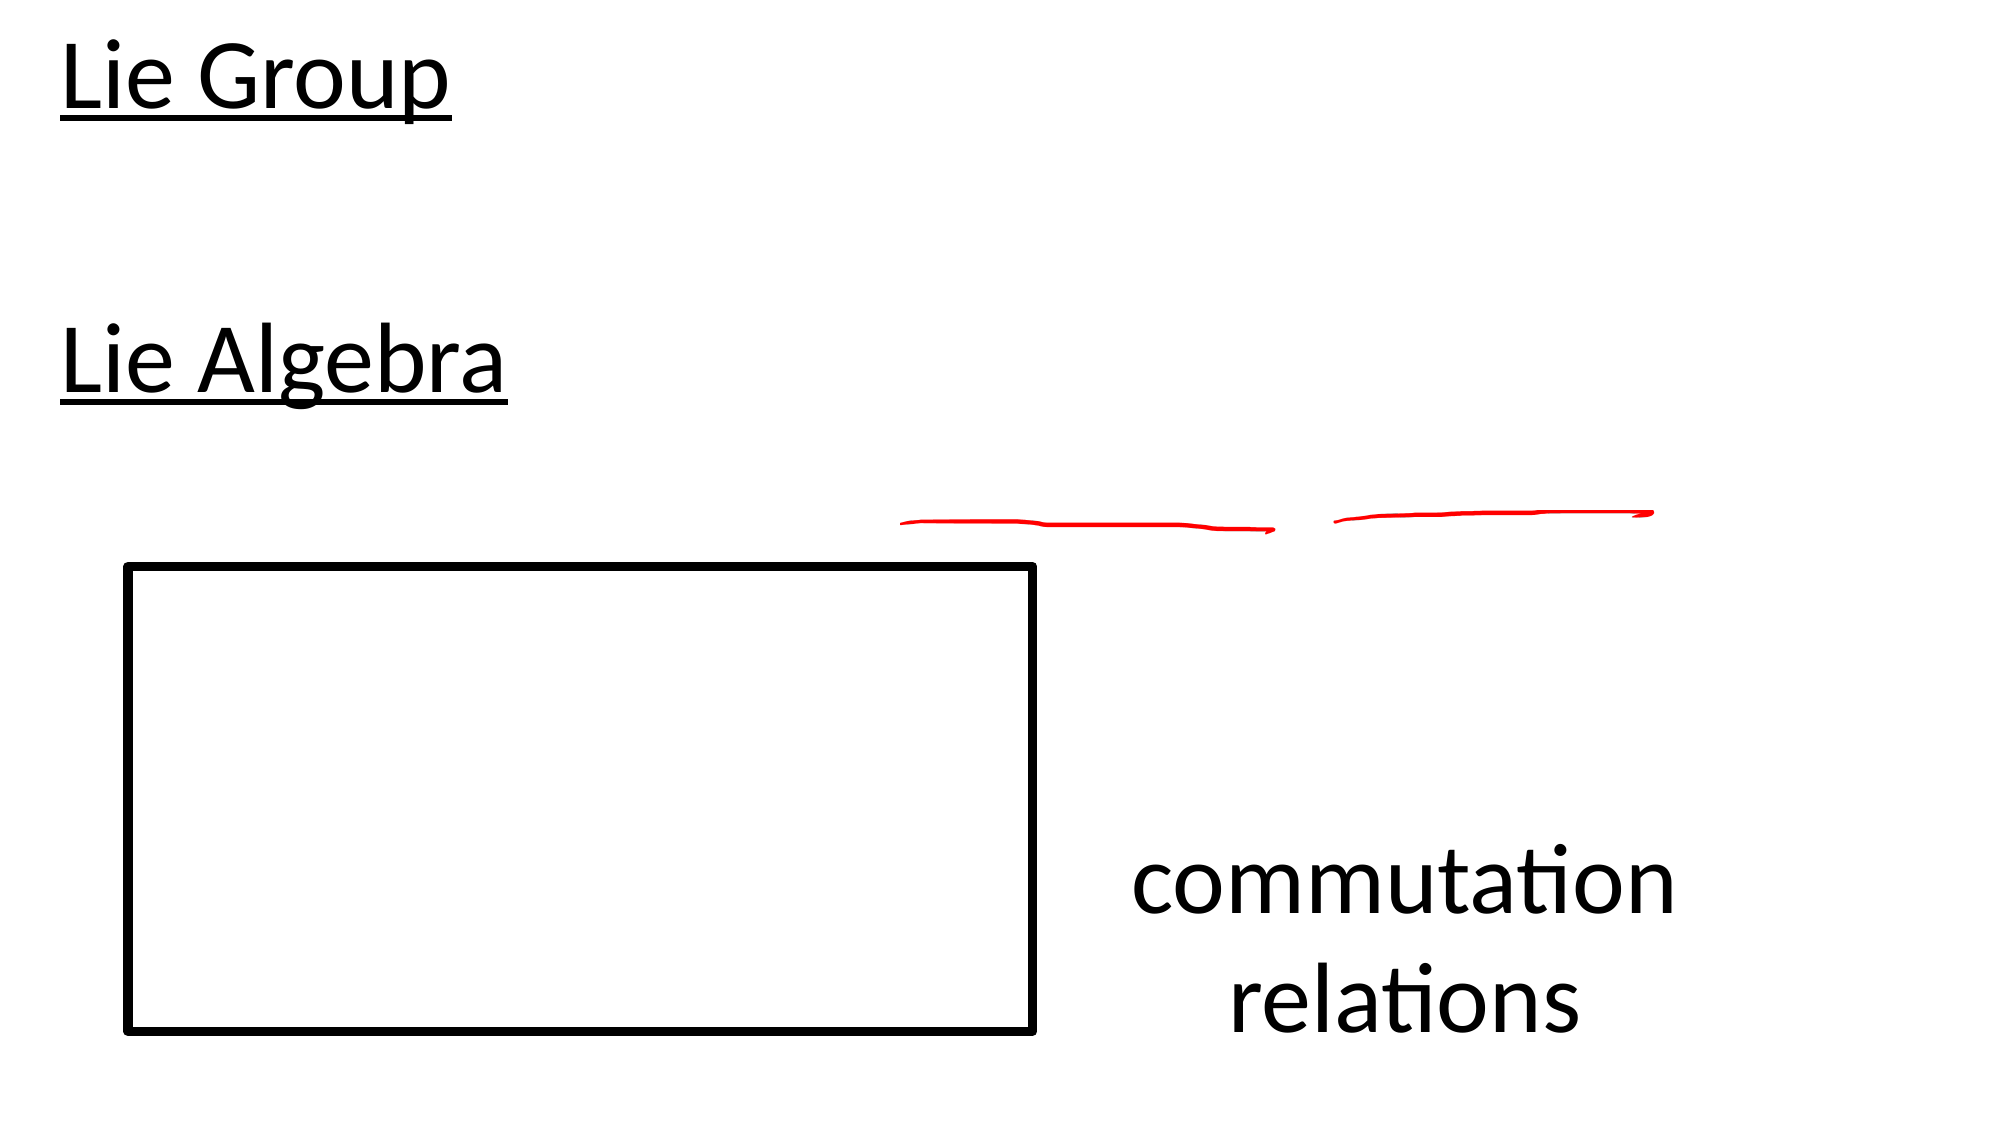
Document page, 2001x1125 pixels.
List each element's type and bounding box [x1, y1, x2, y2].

picture [900, 510, 1663, 543]
